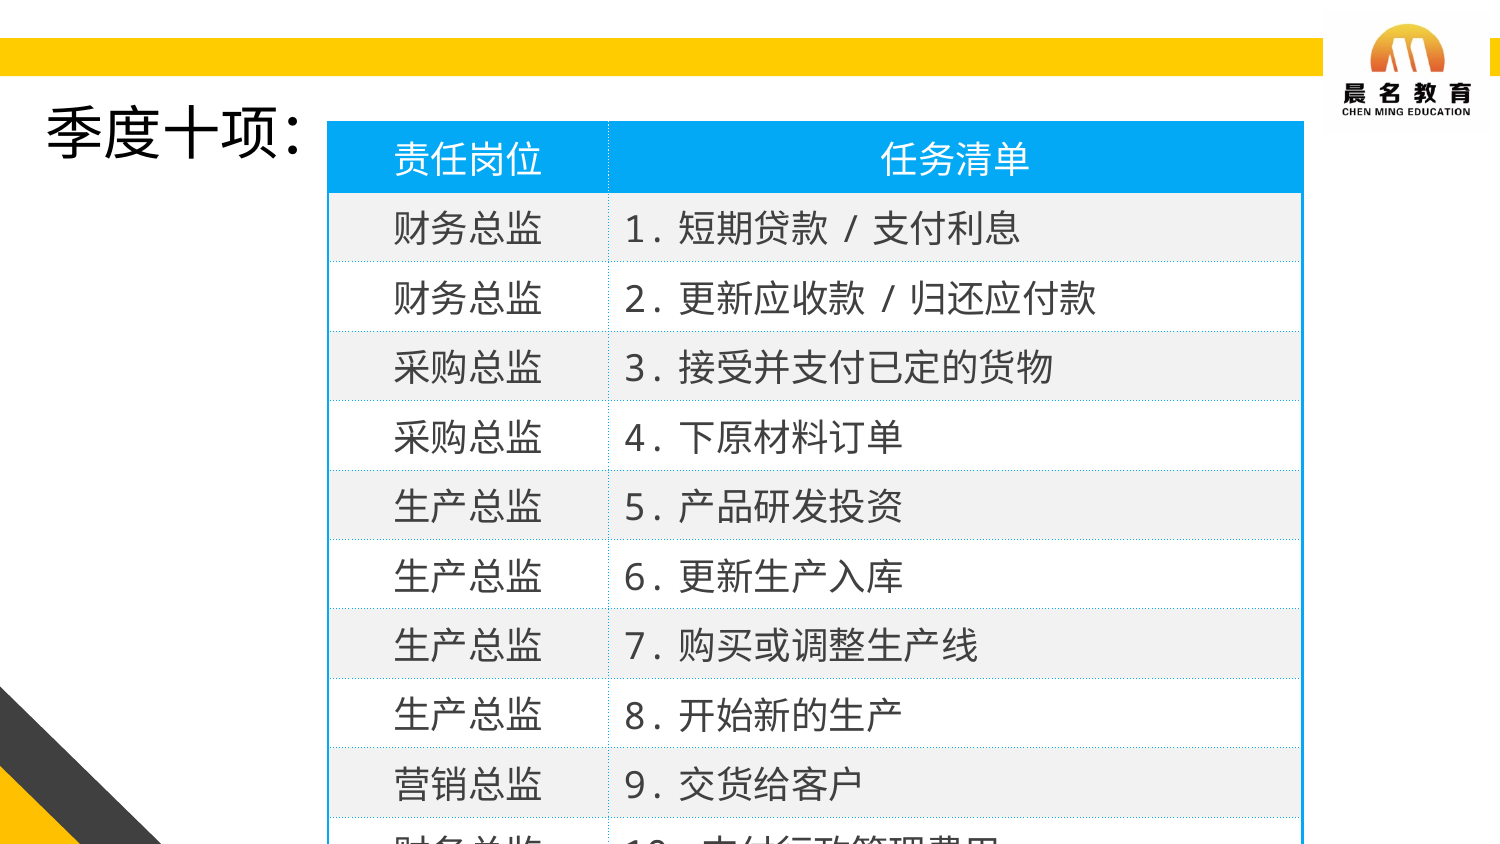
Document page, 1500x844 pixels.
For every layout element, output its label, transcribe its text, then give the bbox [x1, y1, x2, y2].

table_header 责任岗位 [329, 124, 609, 191]
table_cell 采购总监 [329, 400, 609, 470]
table_cell 1.短期贷款/支付利息 [609, 193, 1301, 261]
table_cell 5.产品研发投资 [609, 470, 1301, 539]
table_cell 3.接受并支付已定的货物 [609, 331, 1301, 400]
table_cell 生产总监 [329, 678, 609, 748]
table_cell 生产总监 [329, 539, 609, 609]
table_cell 2.更新应收款/归还应付款 [609, 261, 1301, 331]
table_cell 4.下原材料订单 [609, 400, 1301, 470]
picture [1323, 10, 1490, 134]
table_cell 生产总监 [329, 470, 609, 539]
table_cell 财务总监 [329, 817, 609, 844]
table_cell 8.开始新的生产 [609, 678, 1301, 748]
table_cell 采购总监 [329, 331, 609, 400]
table_cell 生产总监 [329, 609, 609, 678]
table_cell 财务总监 [329, 193, 609, 261]
table_cell 6.更新生产入库 [609, 539, 1301, 609]
table_cell 9.交货给客户 [609, 748, 1301, 817]
table_cell 营销总监 [329, 748, 609, 817]
table_header 任务清单 [609, 124, 1301, 191]
table_cell 财务总监 [329, 261, 609, 331]
table_cell 7.购买或调整生产线 [609, 609, 1301, 678]
text_box 季度十项： [31, 88, 562, 174]
table_cell 10.支付行政管理费用 [609, 817, 1301, 844]
